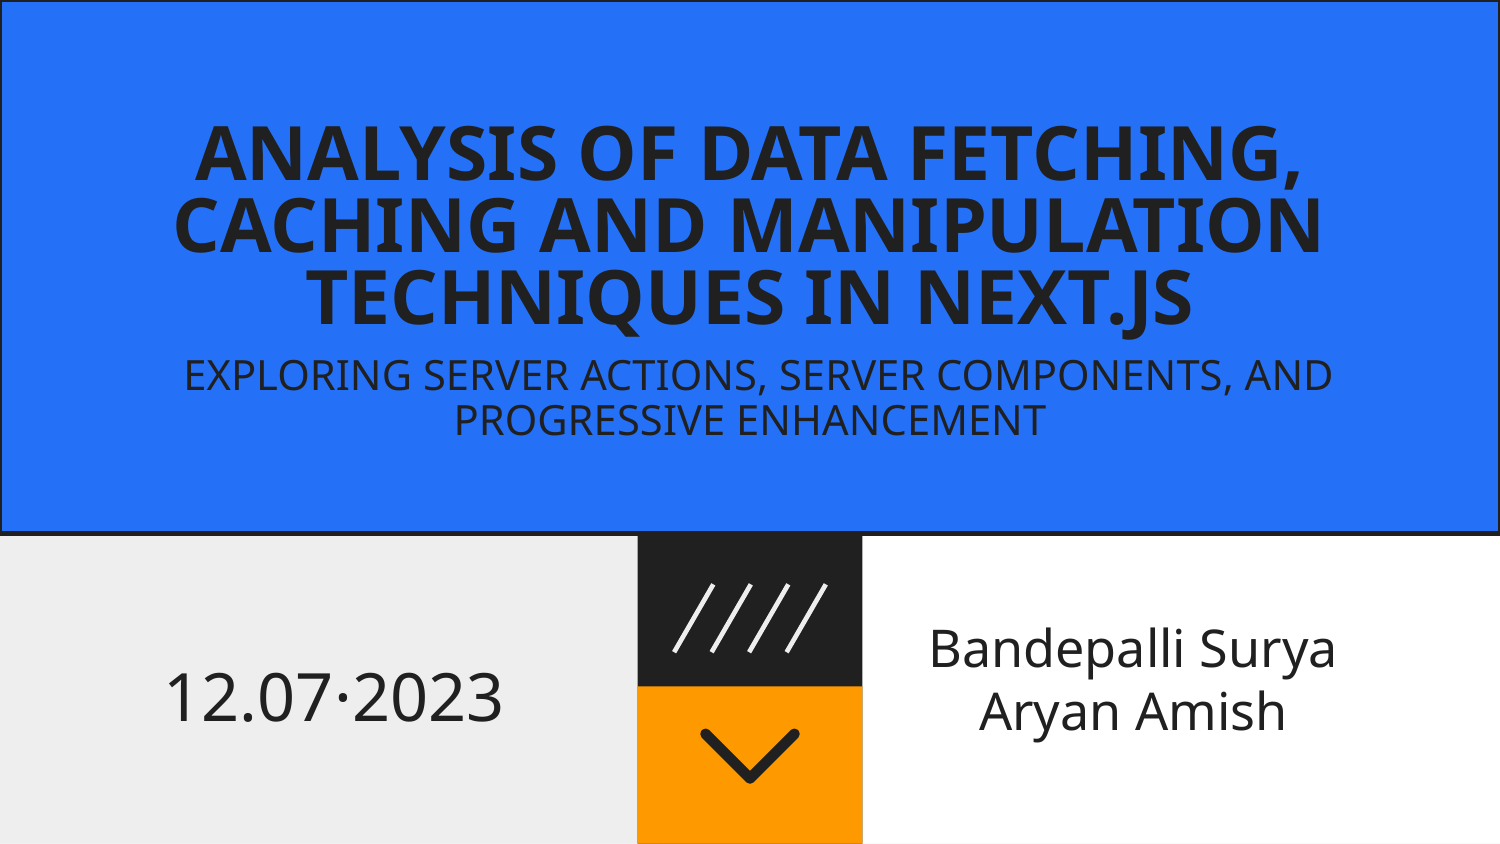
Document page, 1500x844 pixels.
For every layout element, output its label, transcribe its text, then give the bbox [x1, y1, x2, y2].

subtitle Bandepalli Surya Aryan Amish [885, 634, 1382, 723]
title ANALYSIS OF DATA FETCHING, CACHING AND MANIPULATION TECHNIQUES IN NEXT.JS EXPLORING SERVER ACTIONS, SERVER COMPONENTS, AND PROGRESSIVE ENHANCEMENT [118, 88, 1382, 534]
title 12.07·2023 [93, 650, 591, 740]
